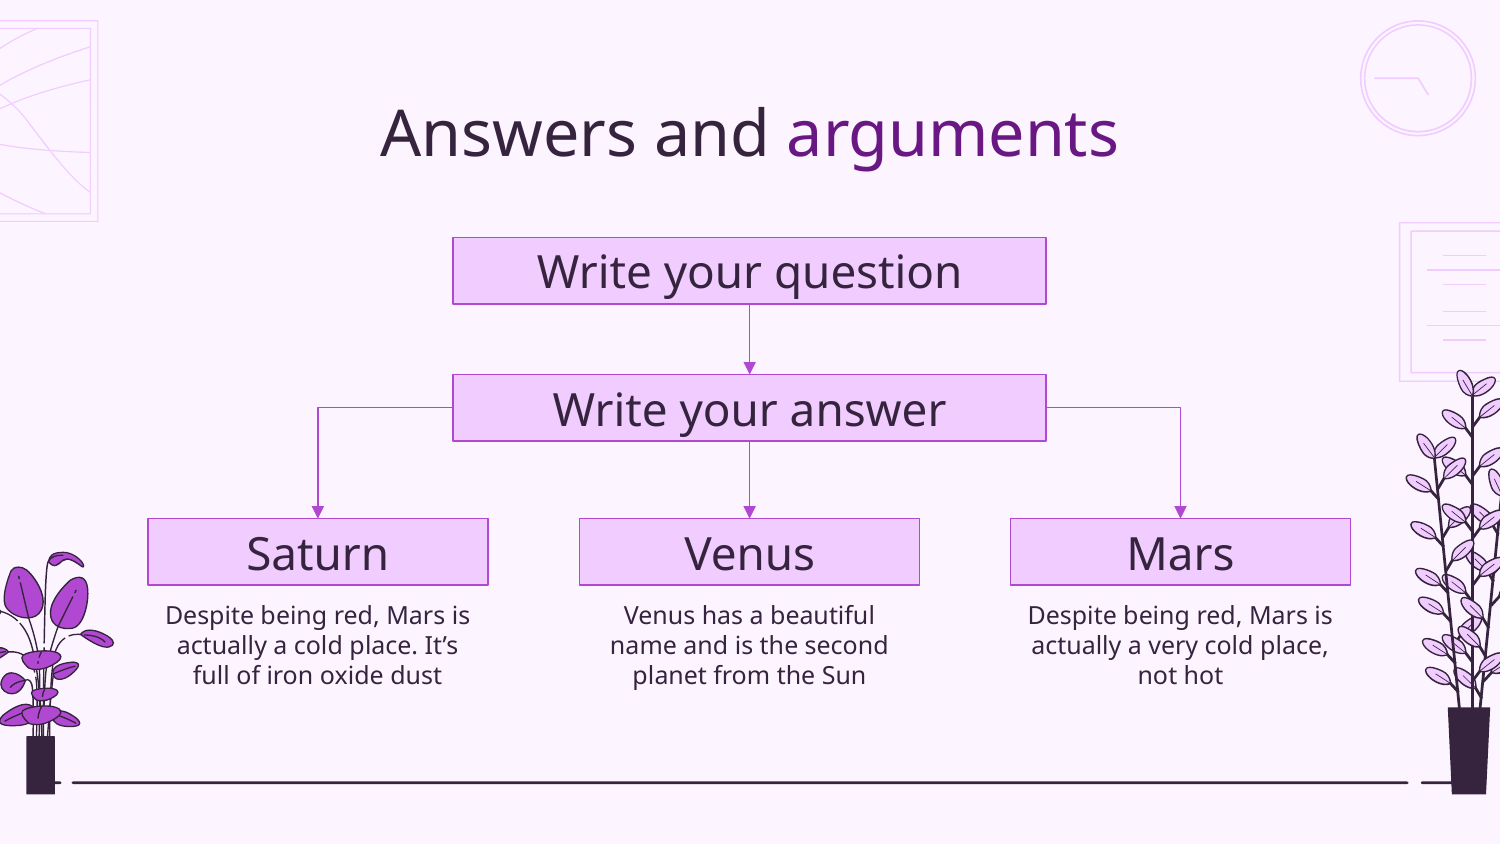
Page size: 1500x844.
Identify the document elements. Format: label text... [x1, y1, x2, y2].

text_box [317, 407, 454, 519]
text_box Write your answer [453, 374, 1047, 441]
text_box Venus [579, 518, 920, 584]
text_box Saturn [147, 518, 488, 584]
title Answers and arguments [118, 76, 1382, 174]
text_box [1046, 407, 1181, 519]
text_box Despite being red, Mars is actually a very cold place, not hot [1010, 584, 1351, 702]
text_box Despite being red, Mars is actually a cold place. It’s full of iron oxide dust [147, 584, 488, 702]
text_box Write your question [453, 237, 1047, 304]
text_box Venus has a beautiful name and is the second planet from the Sun [579, 584, 920, 702]
text_box Mars [1010, 518, 1351, 584]
